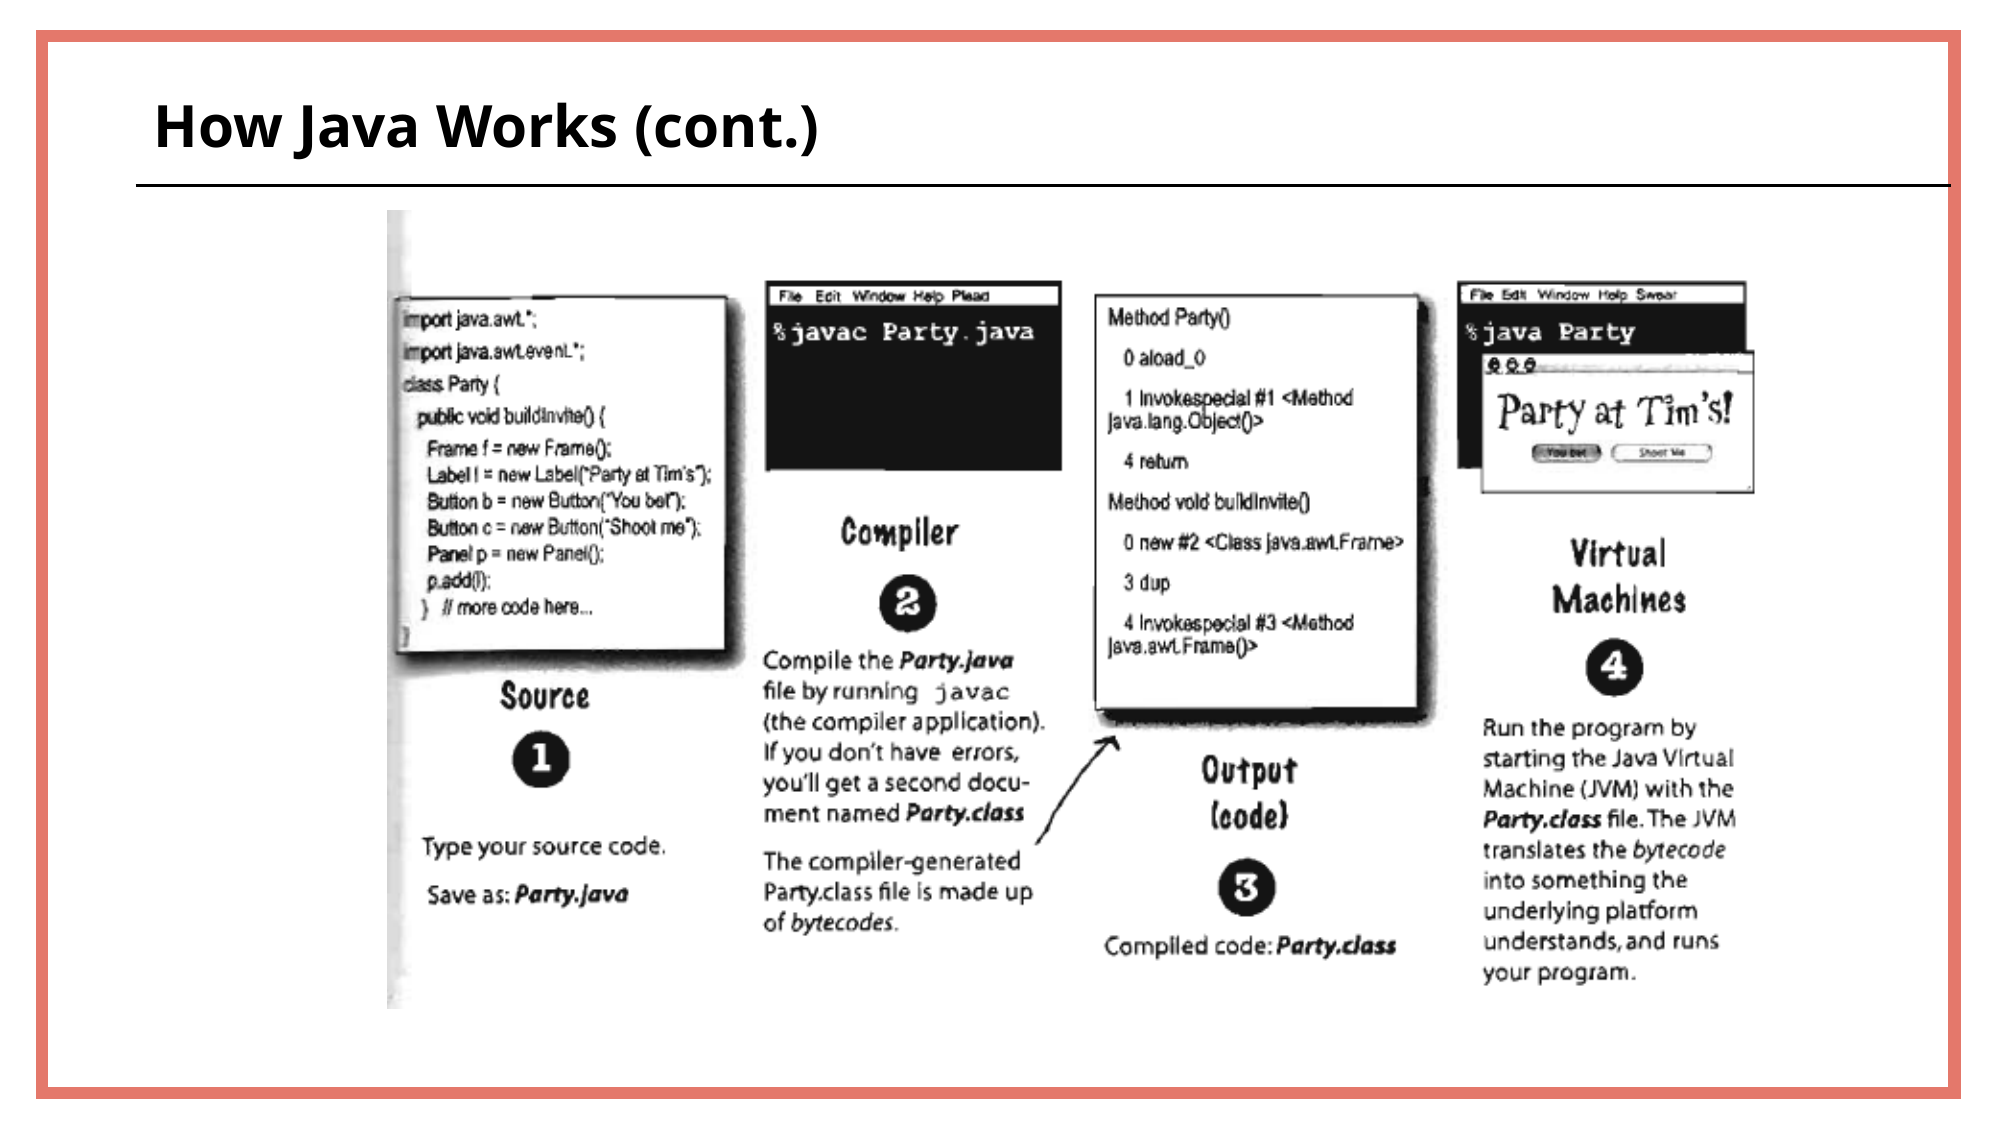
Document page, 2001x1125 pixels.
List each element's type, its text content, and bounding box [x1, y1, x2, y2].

list How Java Works (cont.) [138, 76, 1373, 182]
slide_number 7 [1412, 1042, 1863, 1103]
picture [387, 210, 1778, 1009]
